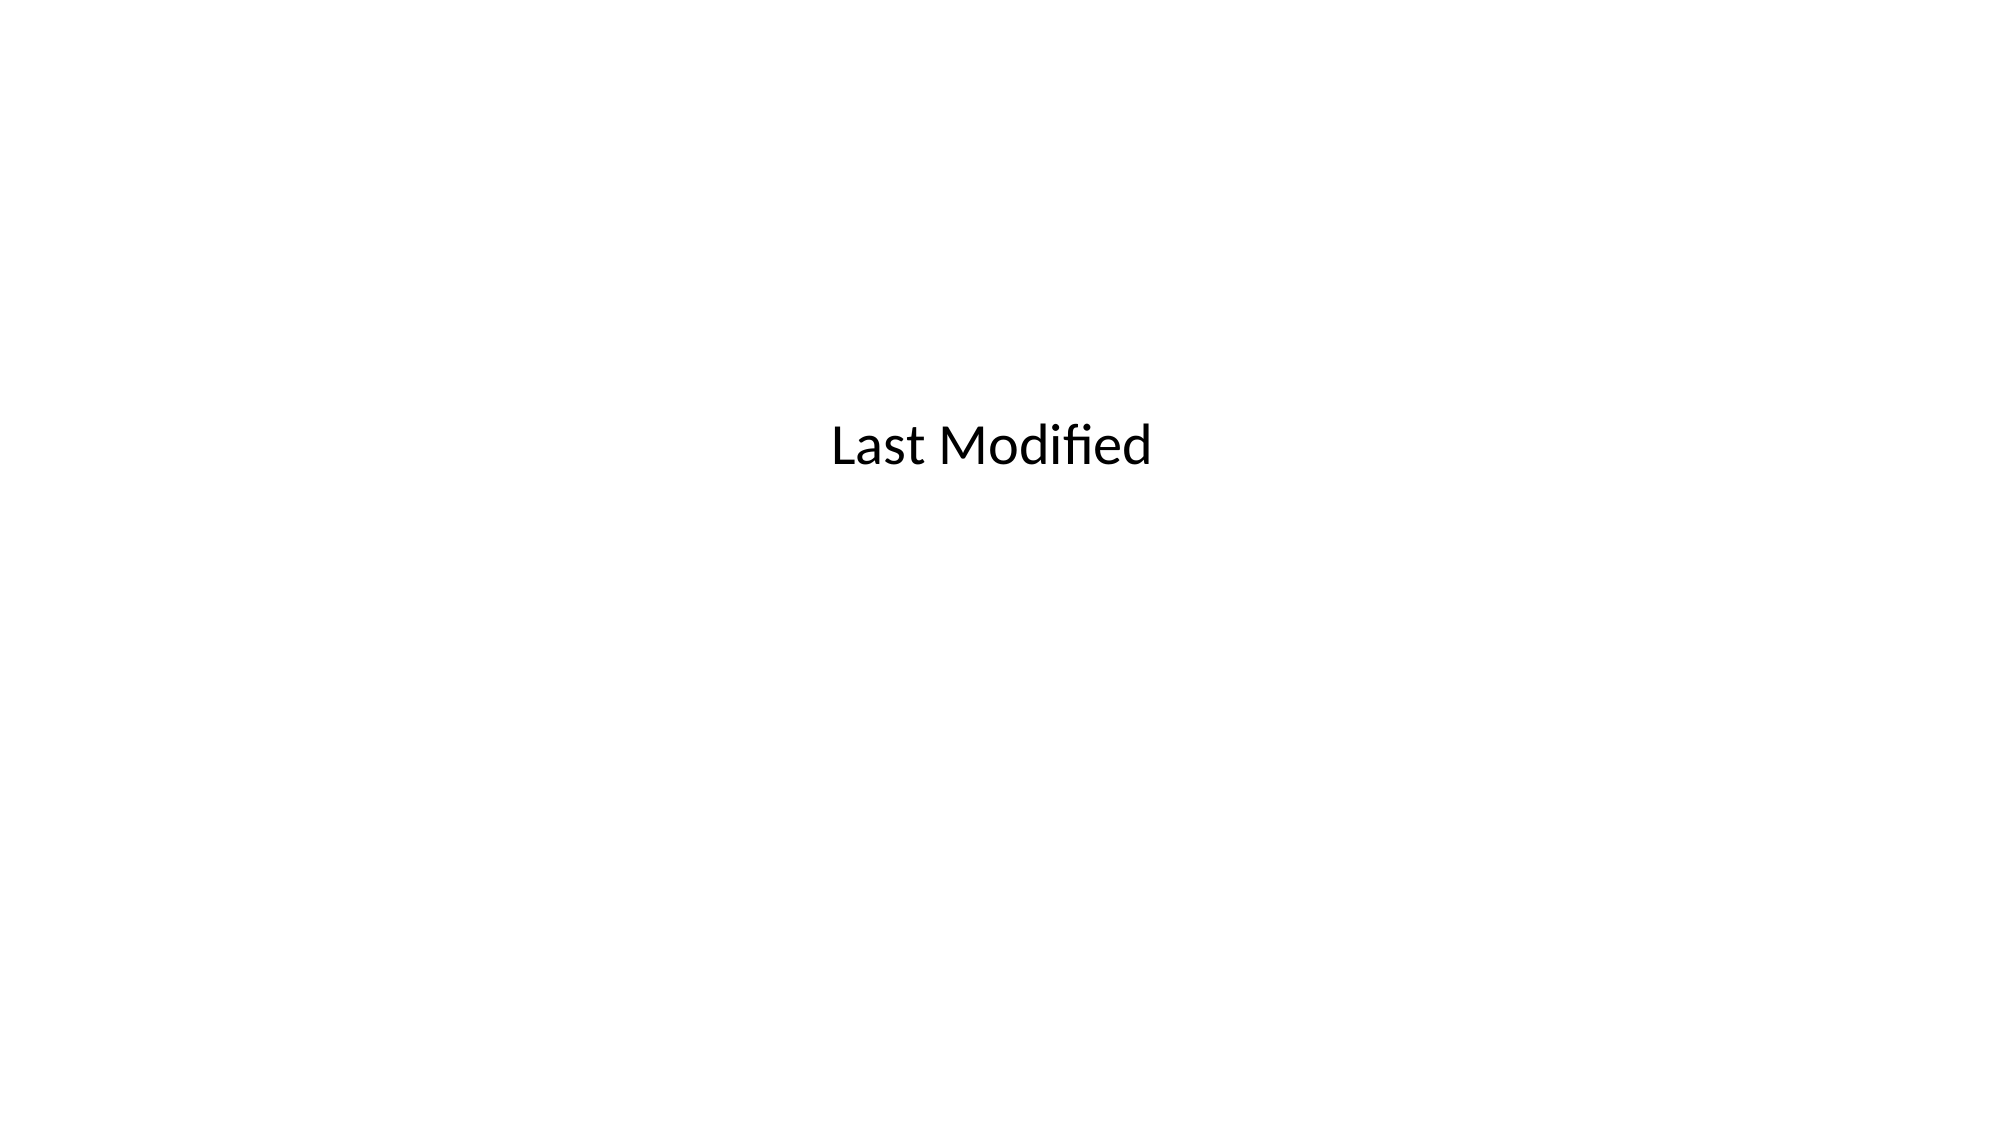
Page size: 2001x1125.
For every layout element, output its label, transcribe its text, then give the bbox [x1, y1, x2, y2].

text_box Last Modified [816, 399, 1169, 484]
